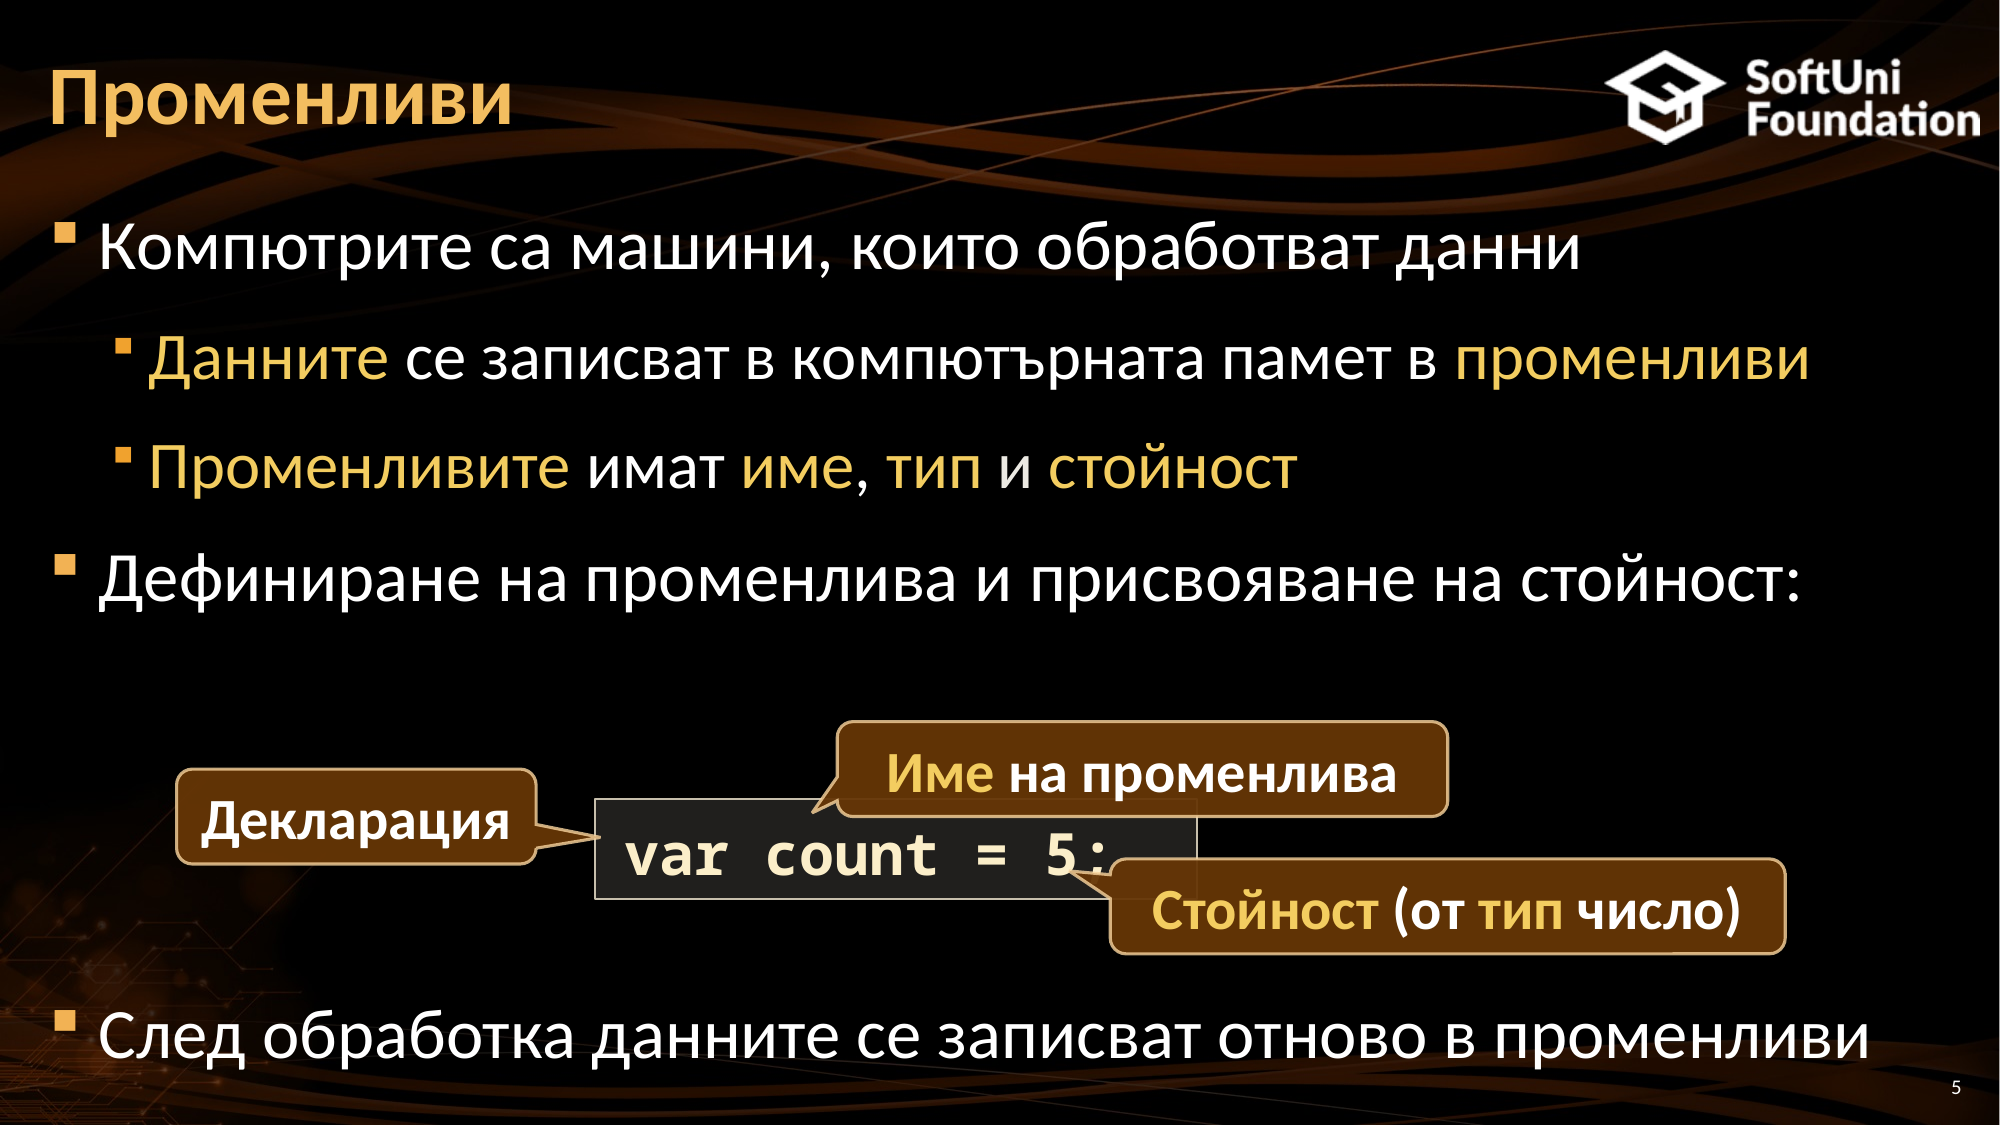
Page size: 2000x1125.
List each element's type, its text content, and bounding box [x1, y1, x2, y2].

text_box Име на променлива [811, 720, 1449, 818]
text_box Декларация [175, 768, 601, 866]
list Компютрите са машини, които обработват данни Данните се записват в компютърната памет в променливи Променливите имат име, тип и стойност Дефиниране на променлива и присвояване на стойност: След обработка данните се записват отново в променливи [31, 188, 1968, 1103]
picture [0, 0, 2000, 1125]
text_box Стойност (от тип число) [1068, 857, 1787, 955]
text_box var count = 5; [594, 798, 1198, 900]
title Променливи [30, 6, 1602, 189]
